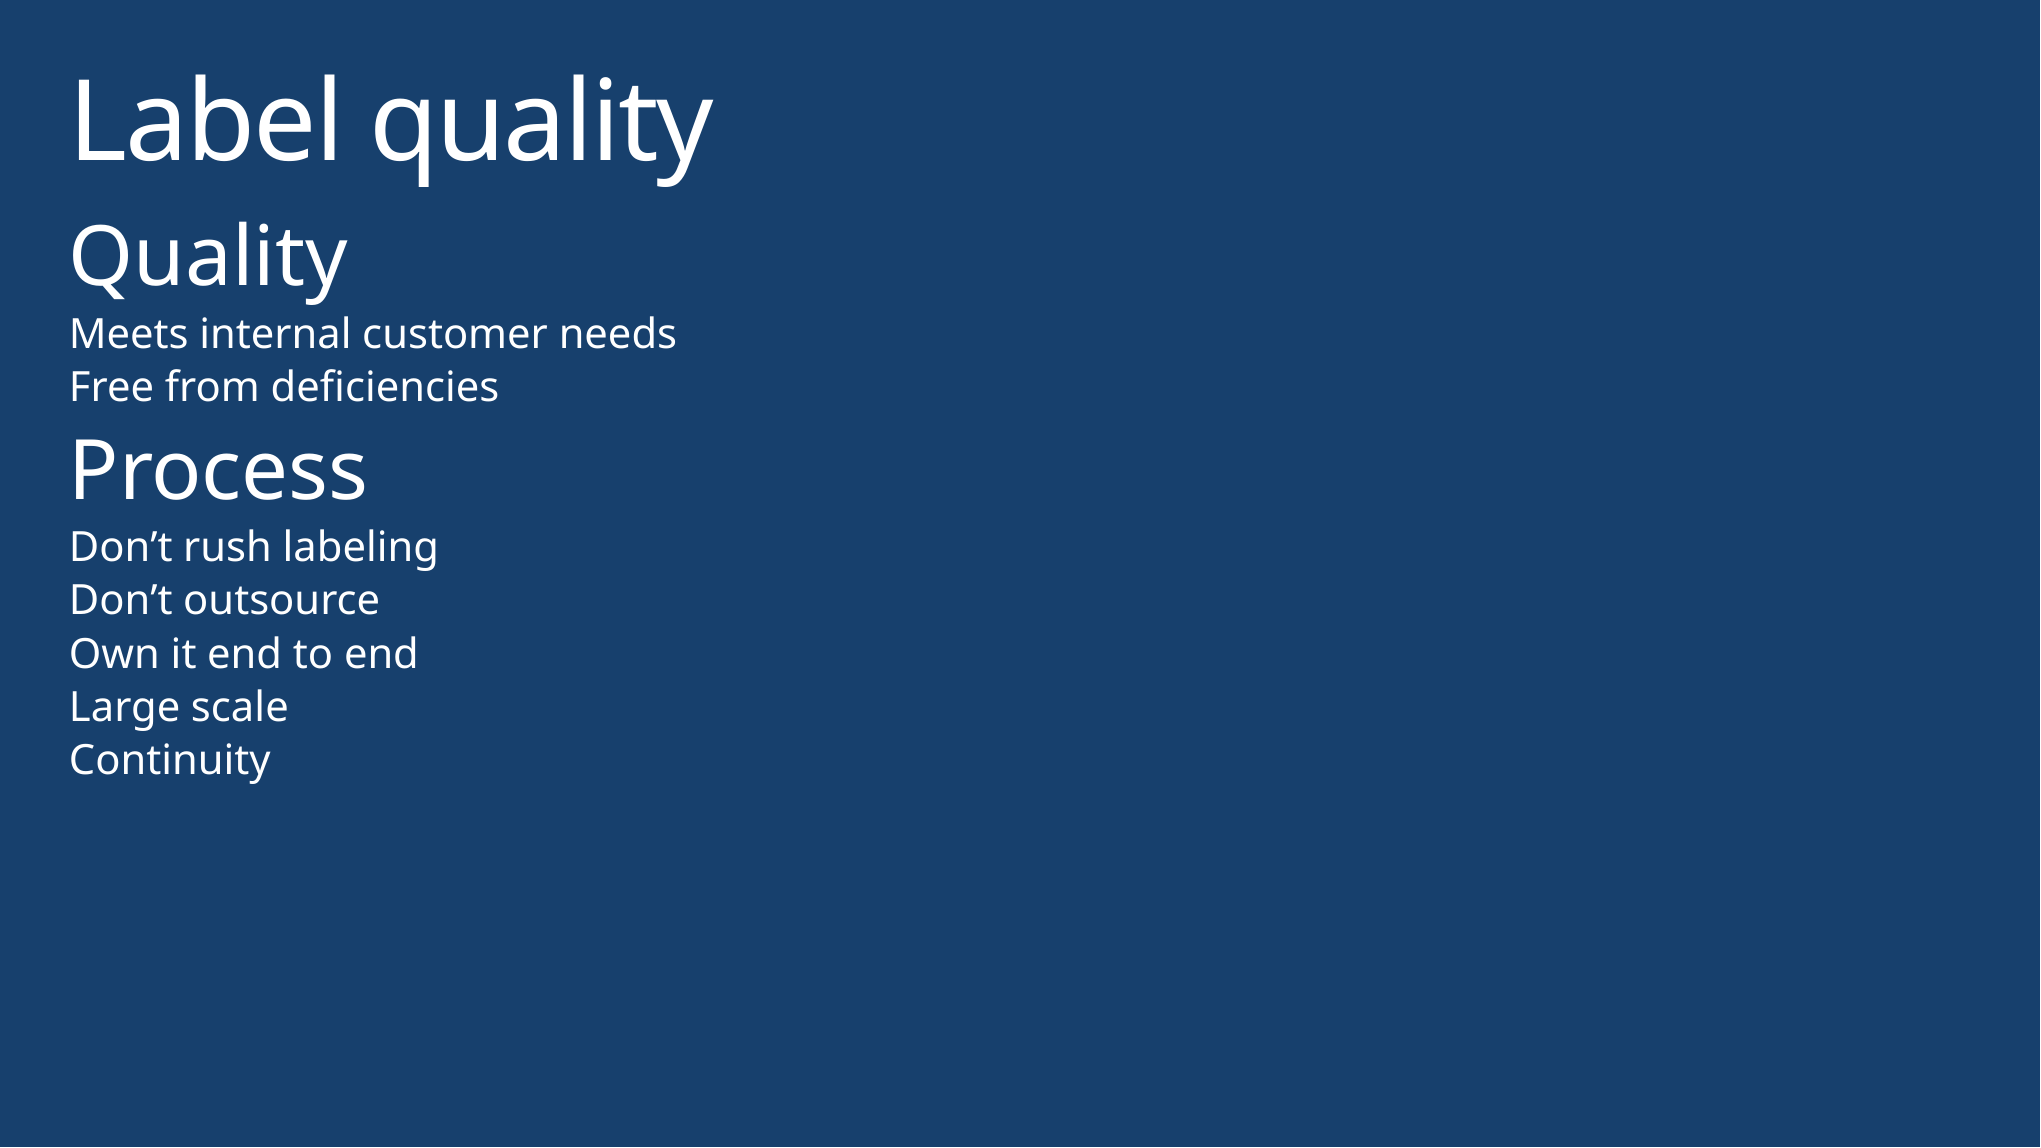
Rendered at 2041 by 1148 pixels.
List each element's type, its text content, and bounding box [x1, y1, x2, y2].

list Quality Meets internal customer needs Free from deficiencies Process Don’t rush labeling Don’t outsource Own it end to end Large scale Continuity [45, 198, 1996, 820]
title Label quality [45, 48, 1996, 198]
